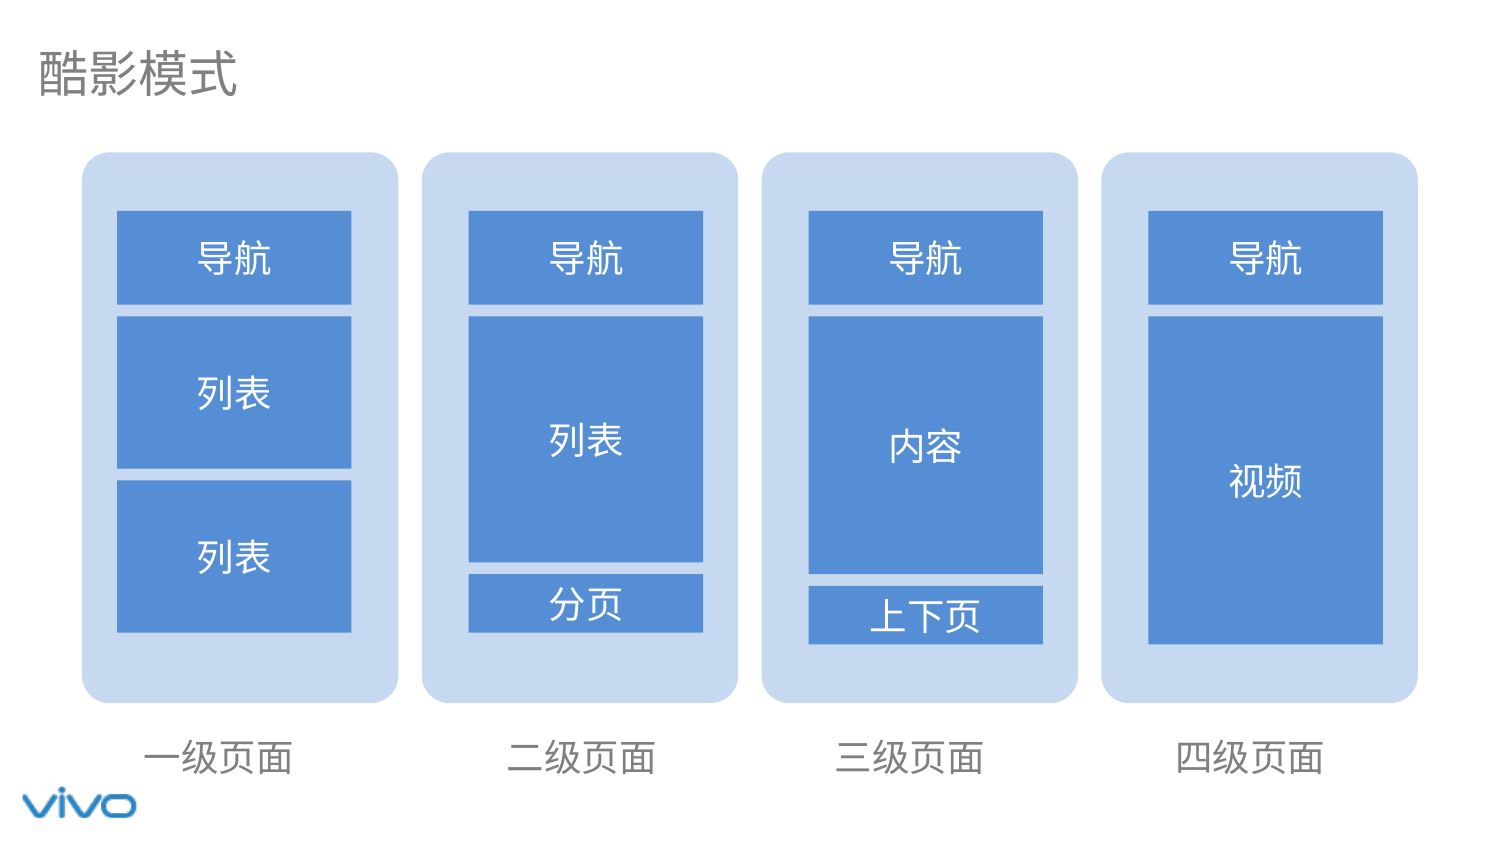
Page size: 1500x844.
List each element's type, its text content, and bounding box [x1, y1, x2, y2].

text_box [759, 150, 1081, 706]
text_box [1099, 150, 1421, 706]
text_box 四级页面 [1160, 726, 1360, 787]
text_box [419, 150, 741, 706]
picture [21, 785, 141, 820]
text_box 酷影模式 [23, 35, 1465, 110]
text_box 导航 [467, 209, 705, 307]
text_box 分页 [467, 572, 705, 635]
text_box 导航 [806, 209, 1045, 307]
text_box 列表 [467, 314, 705, 565]
text_box 三级页面 [820, 726, 1020, 787]
text_box 导航 [1146, 209, 1385, 307]
text_box 上下页 [806, 584, 1045, 647]
text_box 二级页面 [492, 726, 692, 787]
text_box 视频 [1146, 314, 1385, 647]
text_box 列表 [115, 478, 354, 635]
text_box 列表 [115, 314, 354, 471]
text_box 内容 [806, 314, 1045, 576]
text_box 导航 [115, 209, 354, 307]
text_box [79, 150, 401, 706]
text_box 一级页面 [128, 726, 329, 787]
